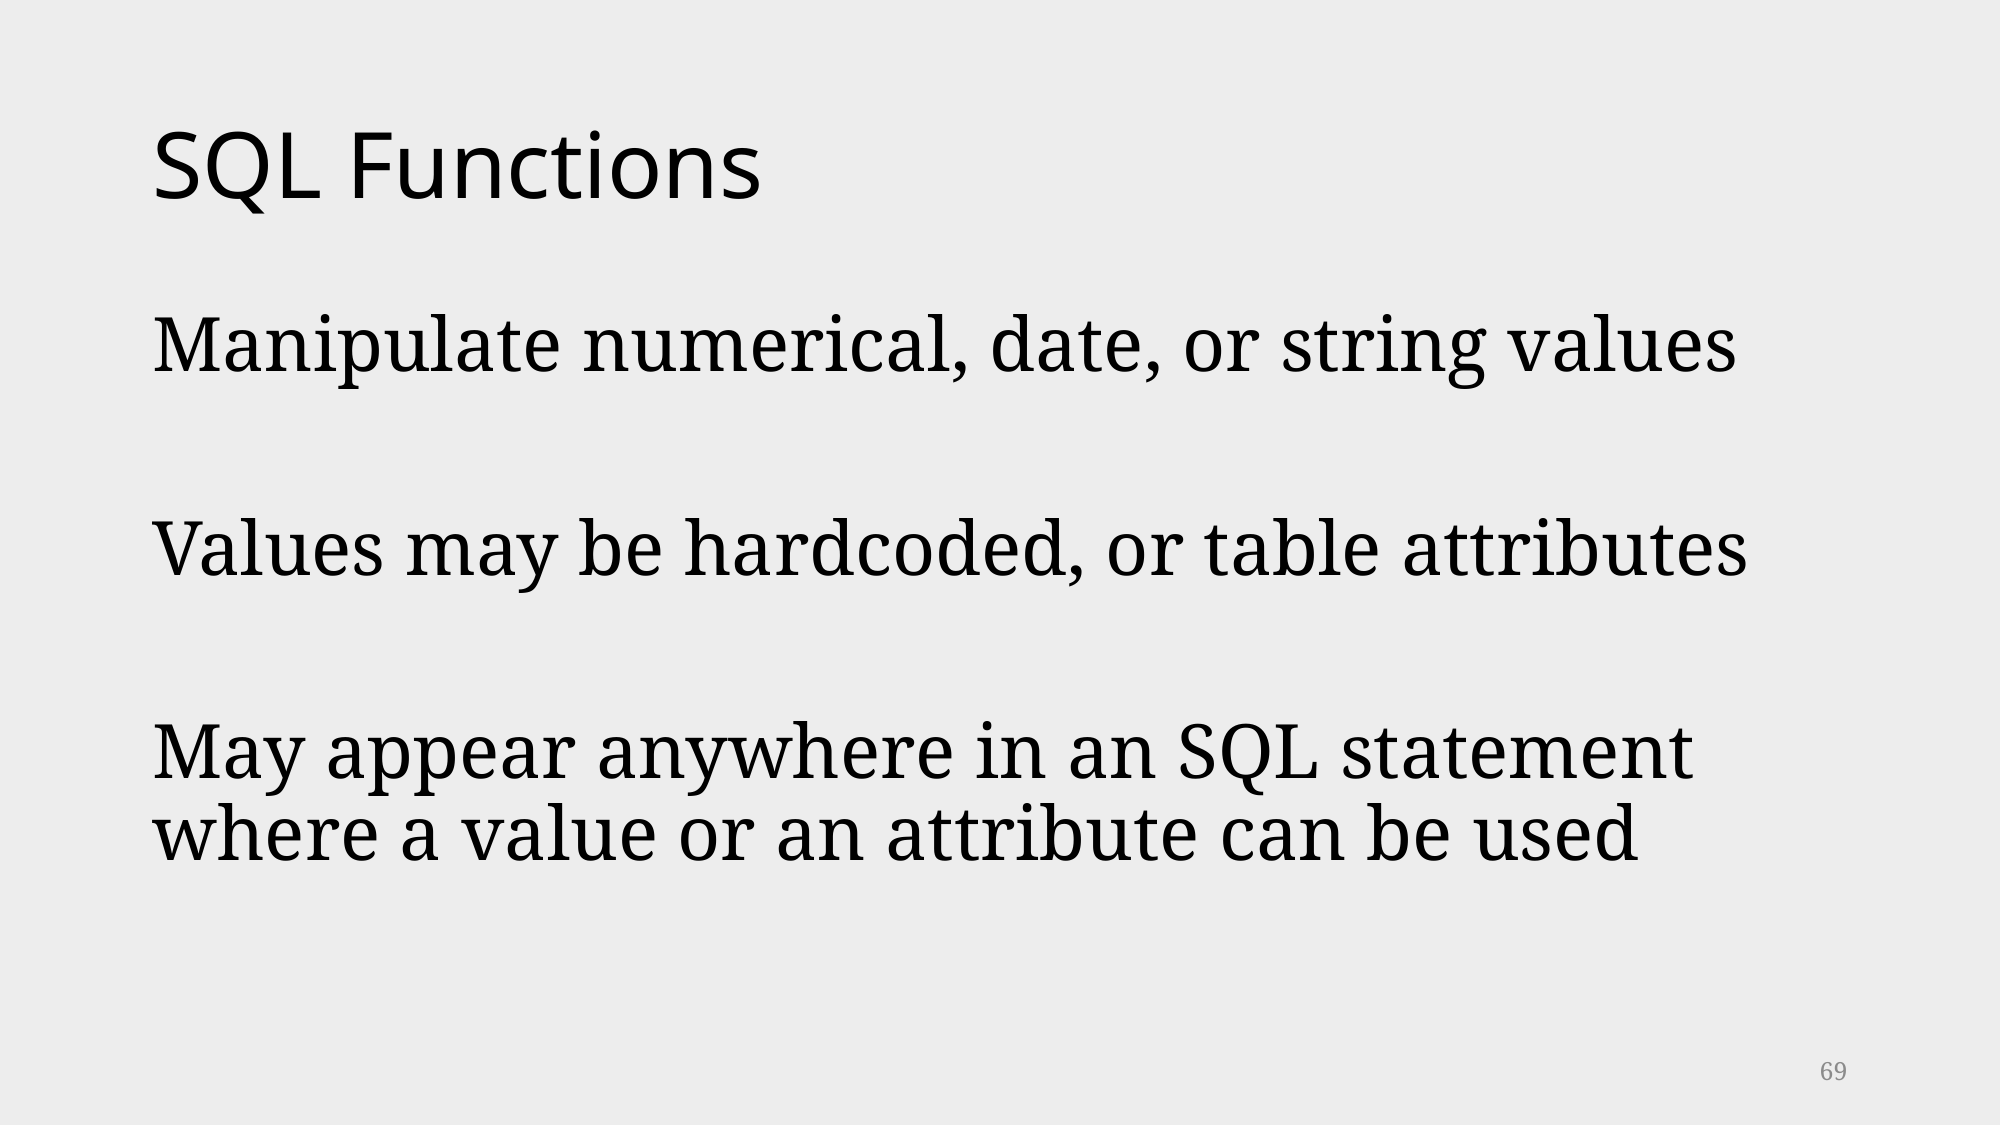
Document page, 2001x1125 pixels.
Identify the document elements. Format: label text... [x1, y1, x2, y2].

slide_number 69 [1412, 1042, 1863, 1103]
title SQL Functions [137, 59, 1863, 278]
list Manipulate numerical, date, or string values Values may be hardcoded, or table attributes May appear anywhere in an SQL statement where a value or an attribute can be used [137, 299, 1863, 1014]
